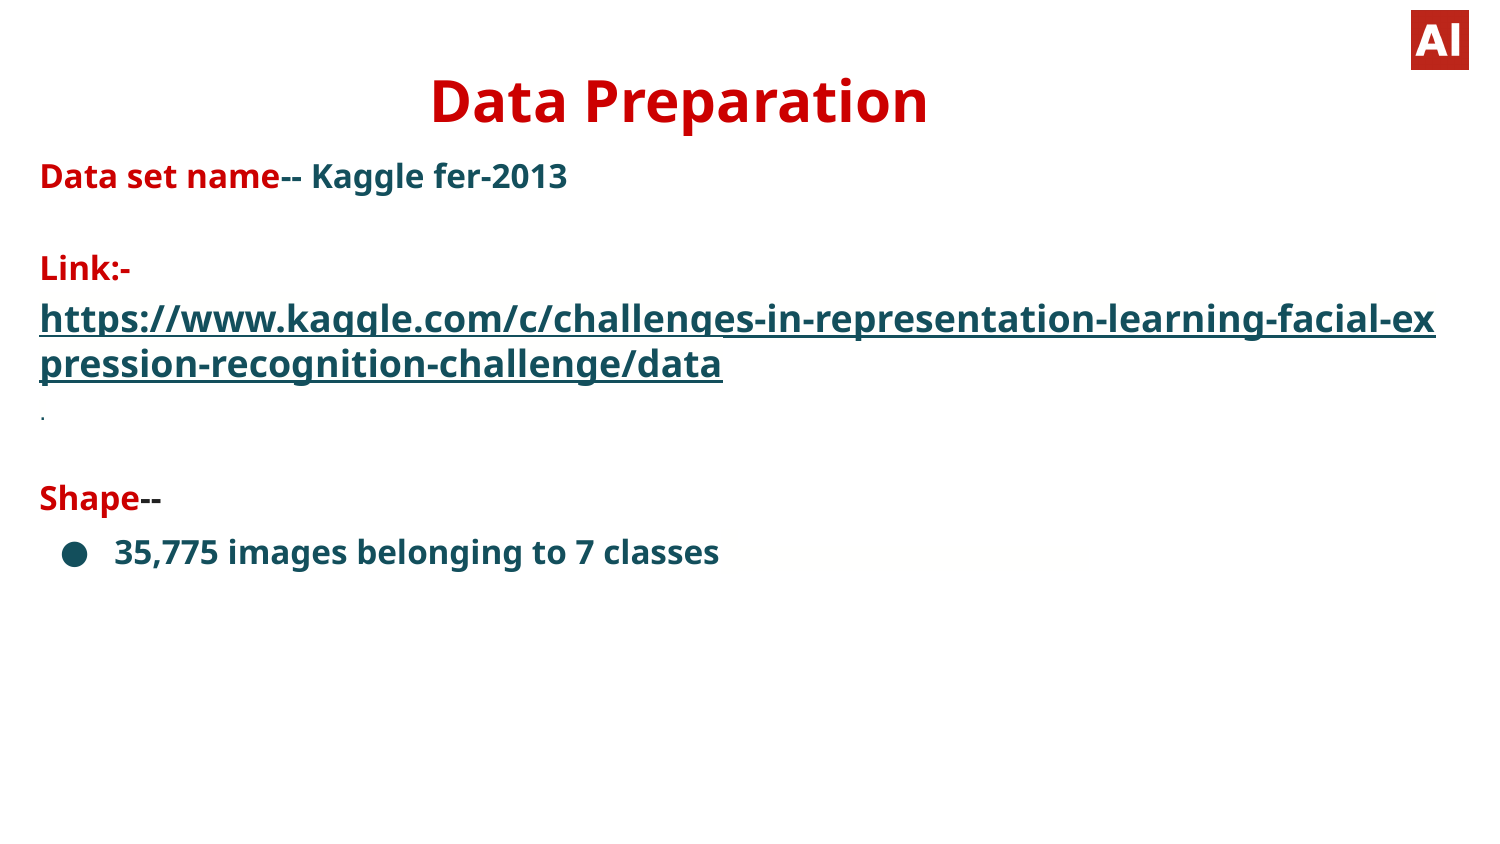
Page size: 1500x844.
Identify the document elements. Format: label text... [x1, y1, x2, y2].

title Data Preparation [34, 24, 1391, 134]
picture [1411, 10, 1469, 70]
list Data set name-- Kaggle fer-2013 Link:- https://www.kaggle.com/c/challenges-in-representation-learning-facial-expression-recognition-challenge/data. Shape-- 35,775 images belonging to 7 classes [24, 134, 1472, 826]
